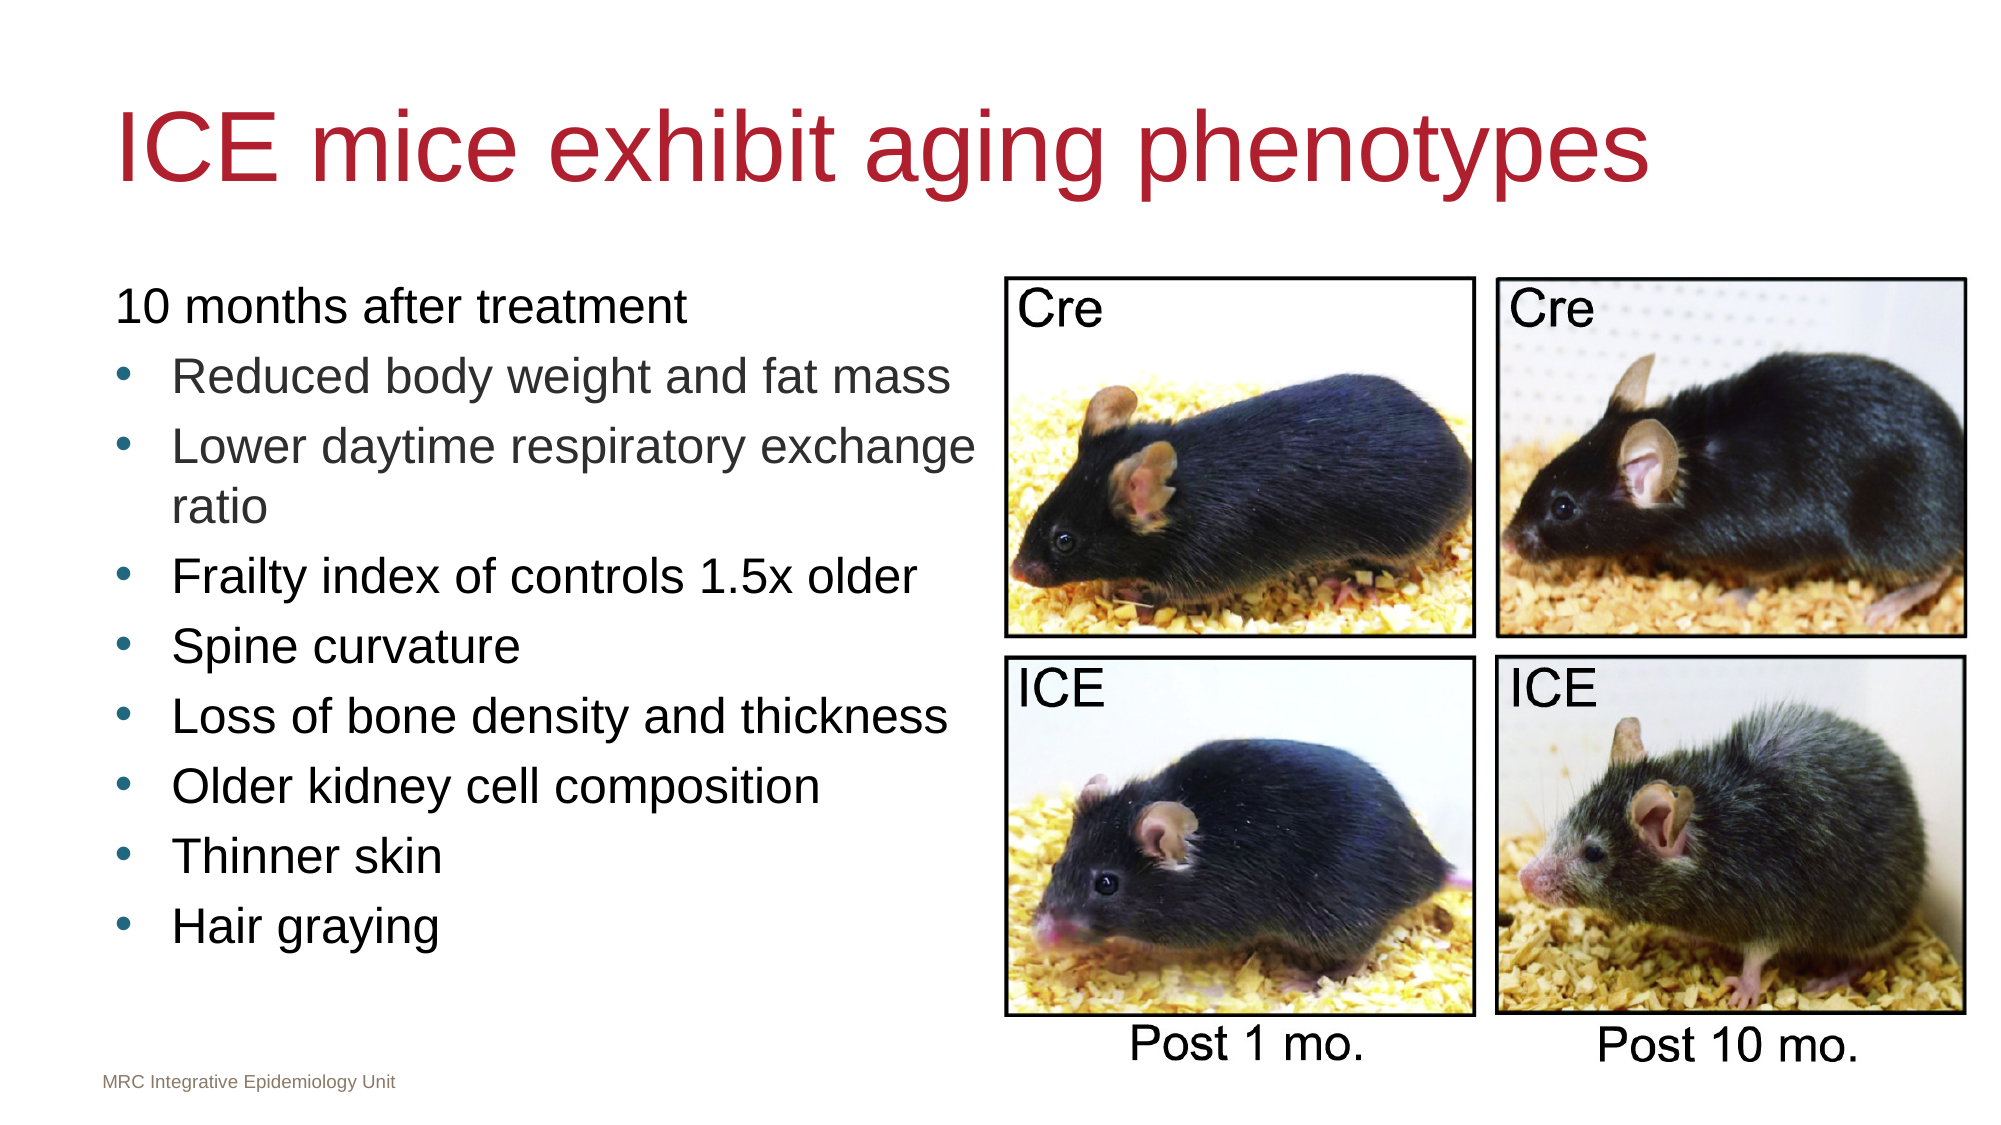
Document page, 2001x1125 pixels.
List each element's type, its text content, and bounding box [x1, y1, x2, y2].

picture [996, 265, 1974, 1079]
title ICE mice exhibit aging phenotypes [99, 74, 1884, 209]
list 10 months after treatment Reduced body weight and fat mass Lower daytime respiratory exchange ratio Frailty index of controls 1.5x older Spine curvature Loss of bone density and thickness Older kidney cell composition Thinner skin Hair graying [99, 265, 994, 1017]
